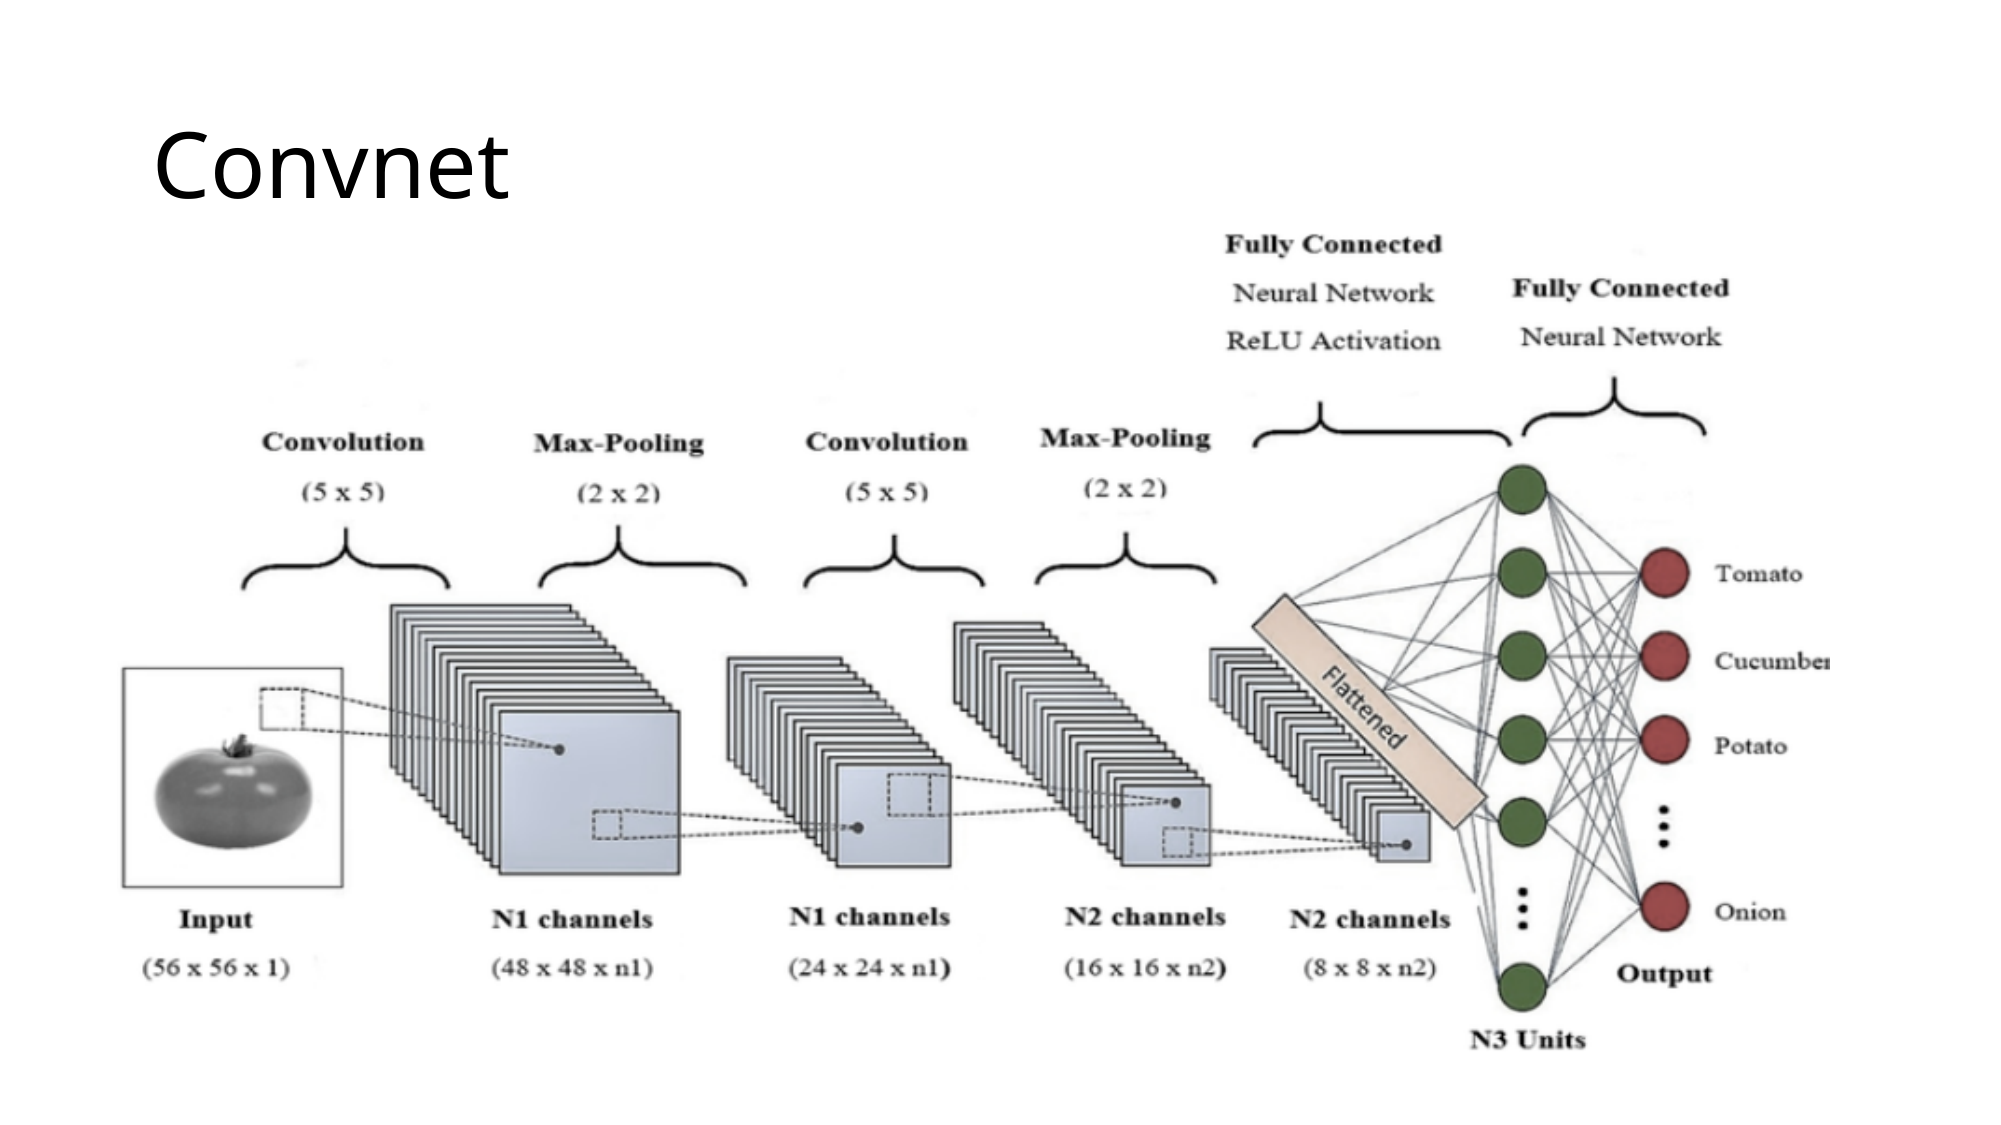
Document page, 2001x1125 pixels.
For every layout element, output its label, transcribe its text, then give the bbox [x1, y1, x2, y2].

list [117, 233, 1830, 1052]
title Convnet [137, 59, 1863, 278]
